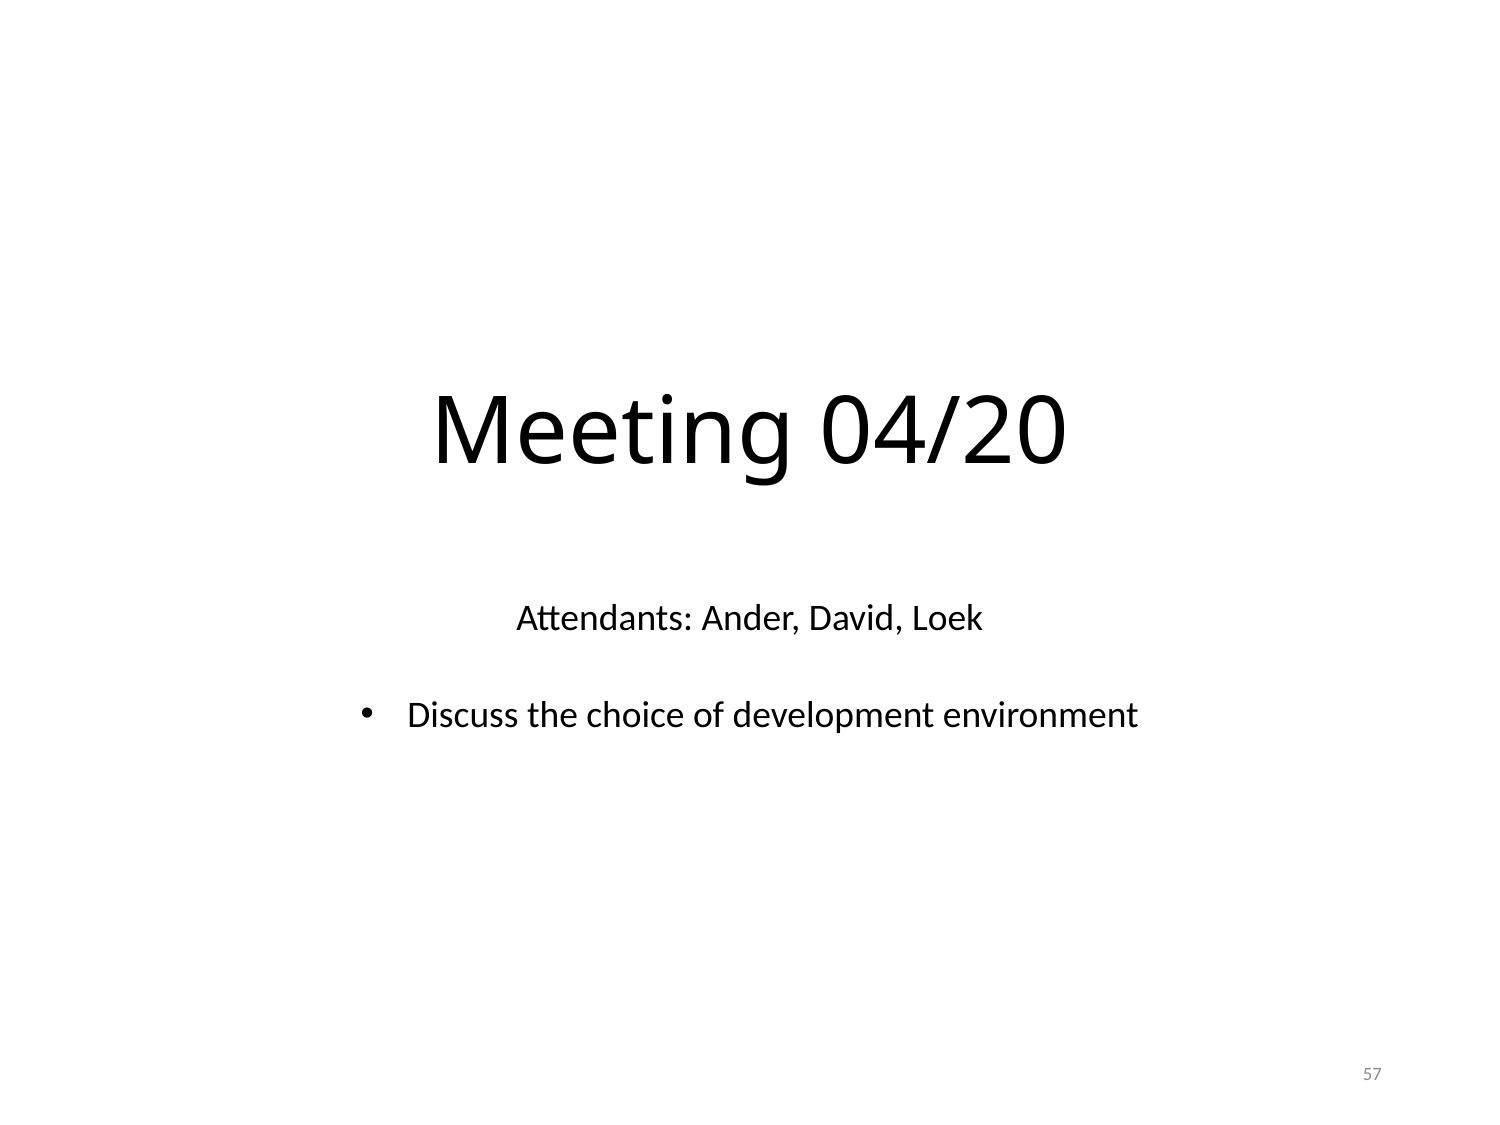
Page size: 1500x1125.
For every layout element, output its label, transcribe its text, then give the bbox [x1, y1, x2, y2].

subtitle Attendants: Ander, David, Loek Discuss the choice of development environment [187, 590, 1313, 863]
title Meeting 04/20 [112, 184, 1388, 492]
slide_number 57 [1059, 1042, 1397, 1103]
